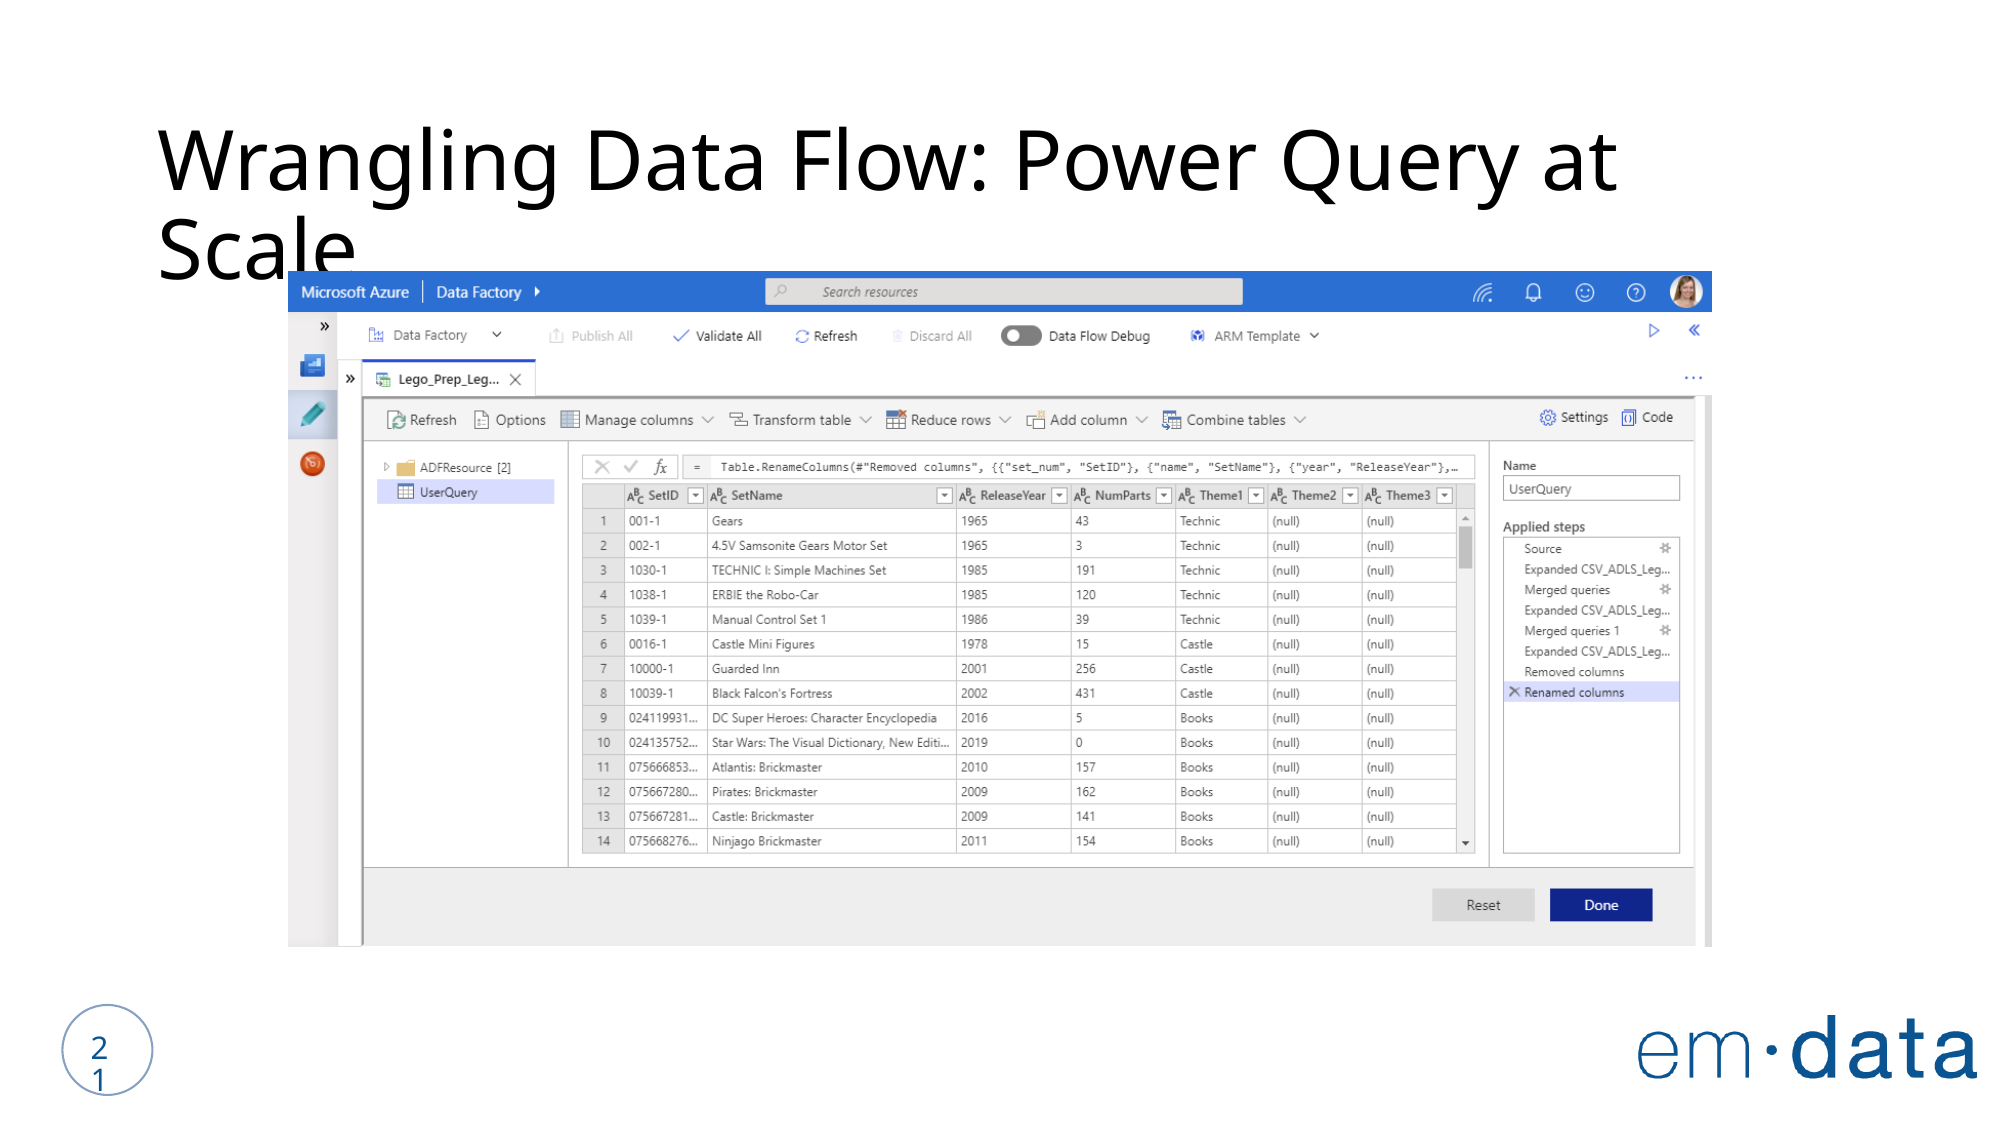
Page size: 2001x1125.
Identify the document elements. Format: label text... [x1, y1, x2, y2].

picture [288, 271, 1712, 947]
title Wrangling Data Flow: Power Query at Scale [142, 99, 1858, 317]
picture [1612, 974, 2000, 1125]
text_box 21 [62, 1004, 153, 1095]
